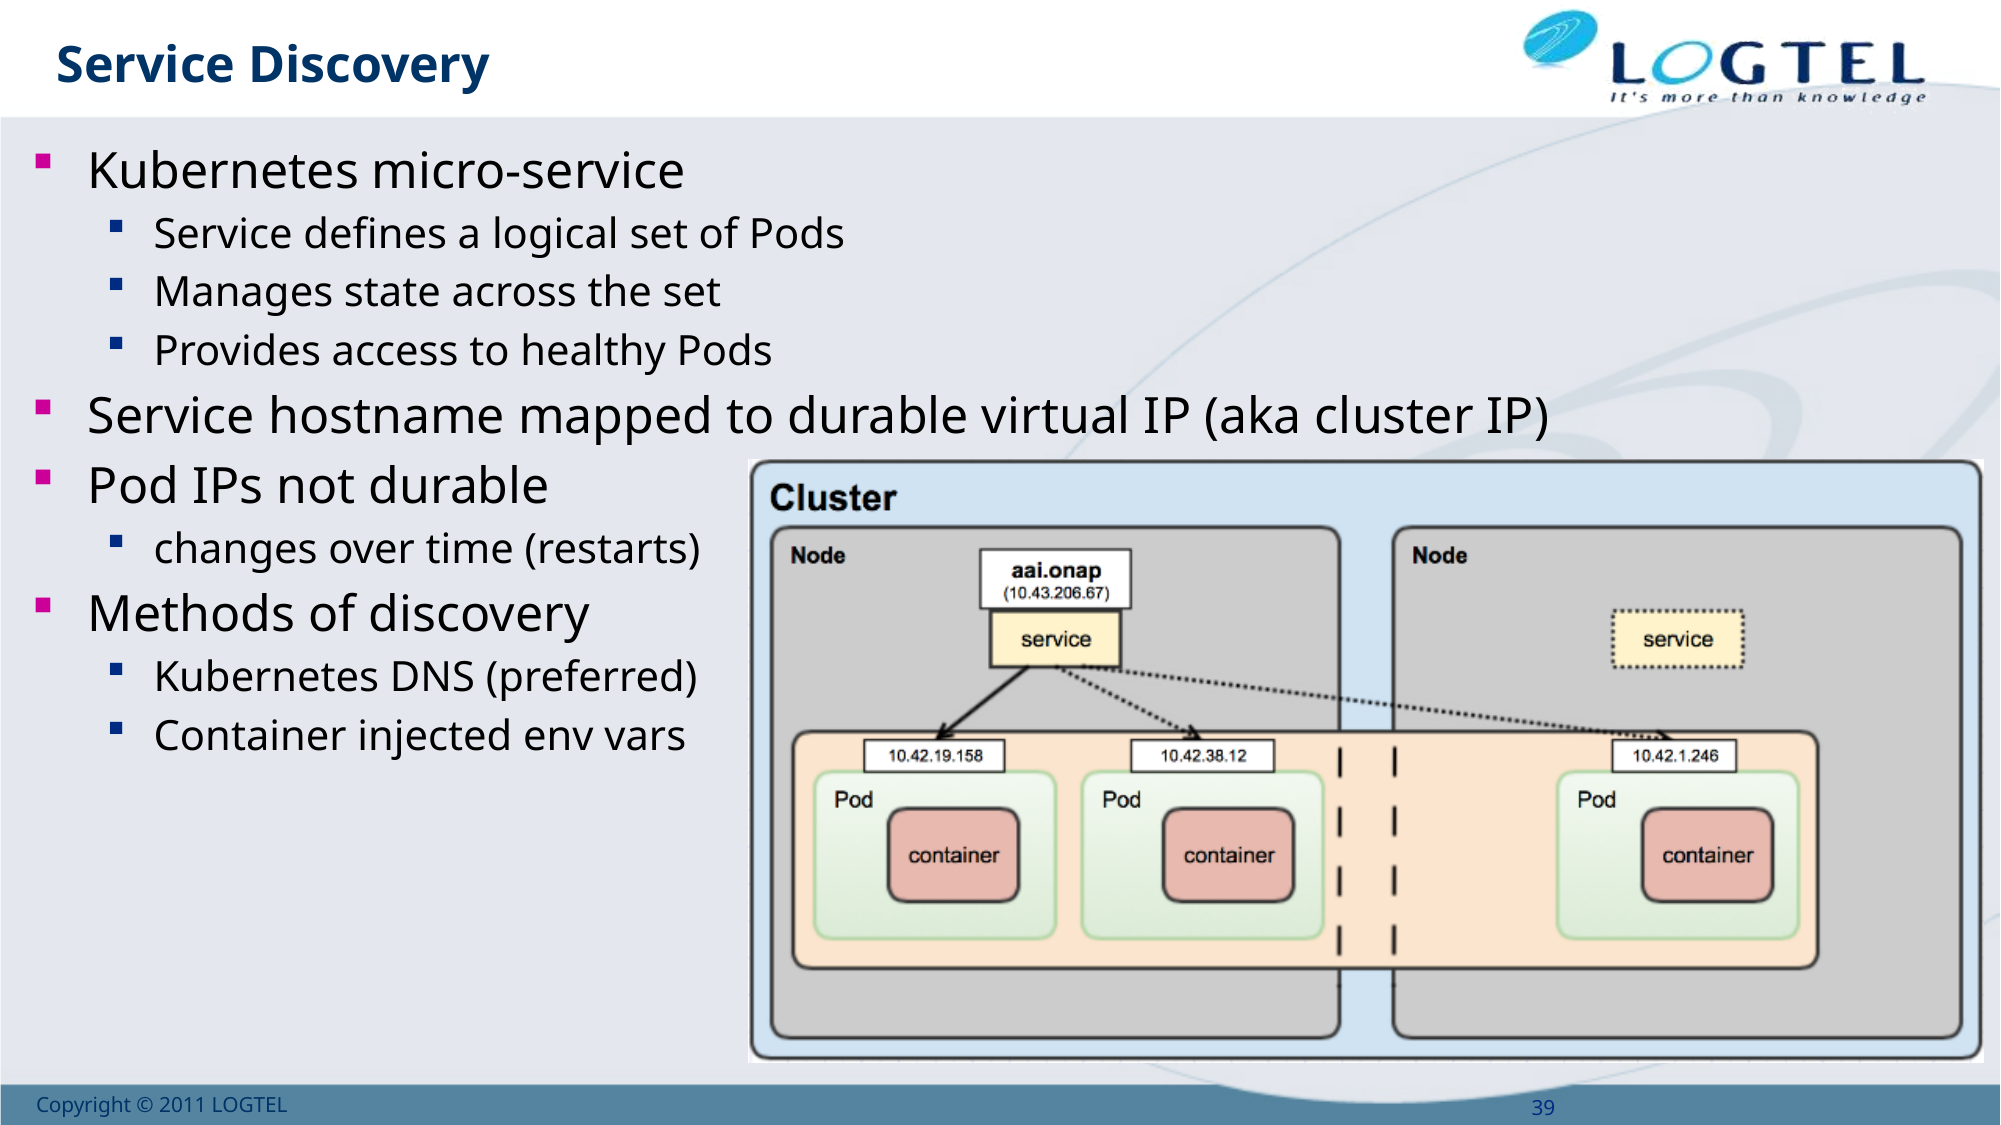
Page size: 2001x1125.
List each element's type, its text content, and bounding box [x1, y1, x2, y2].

list Kubernetes micro-service Service defines a logical set of Pods Manages state across the set Provides access to healthy Pods Service hostname mapped to durable virtual IP (aka cluster IP) Pod IPs not durable changes over time (restarts) Methods of discovery Kubernetes DNS (preferred) Container injected env vars [16, 130, 1901, 1057]
picture [0, 0, 2000, 1125]
slide_number 39 [1516, 1087, 1984, 1125]
title Service Discovery [41, 24, 1518, 101]
